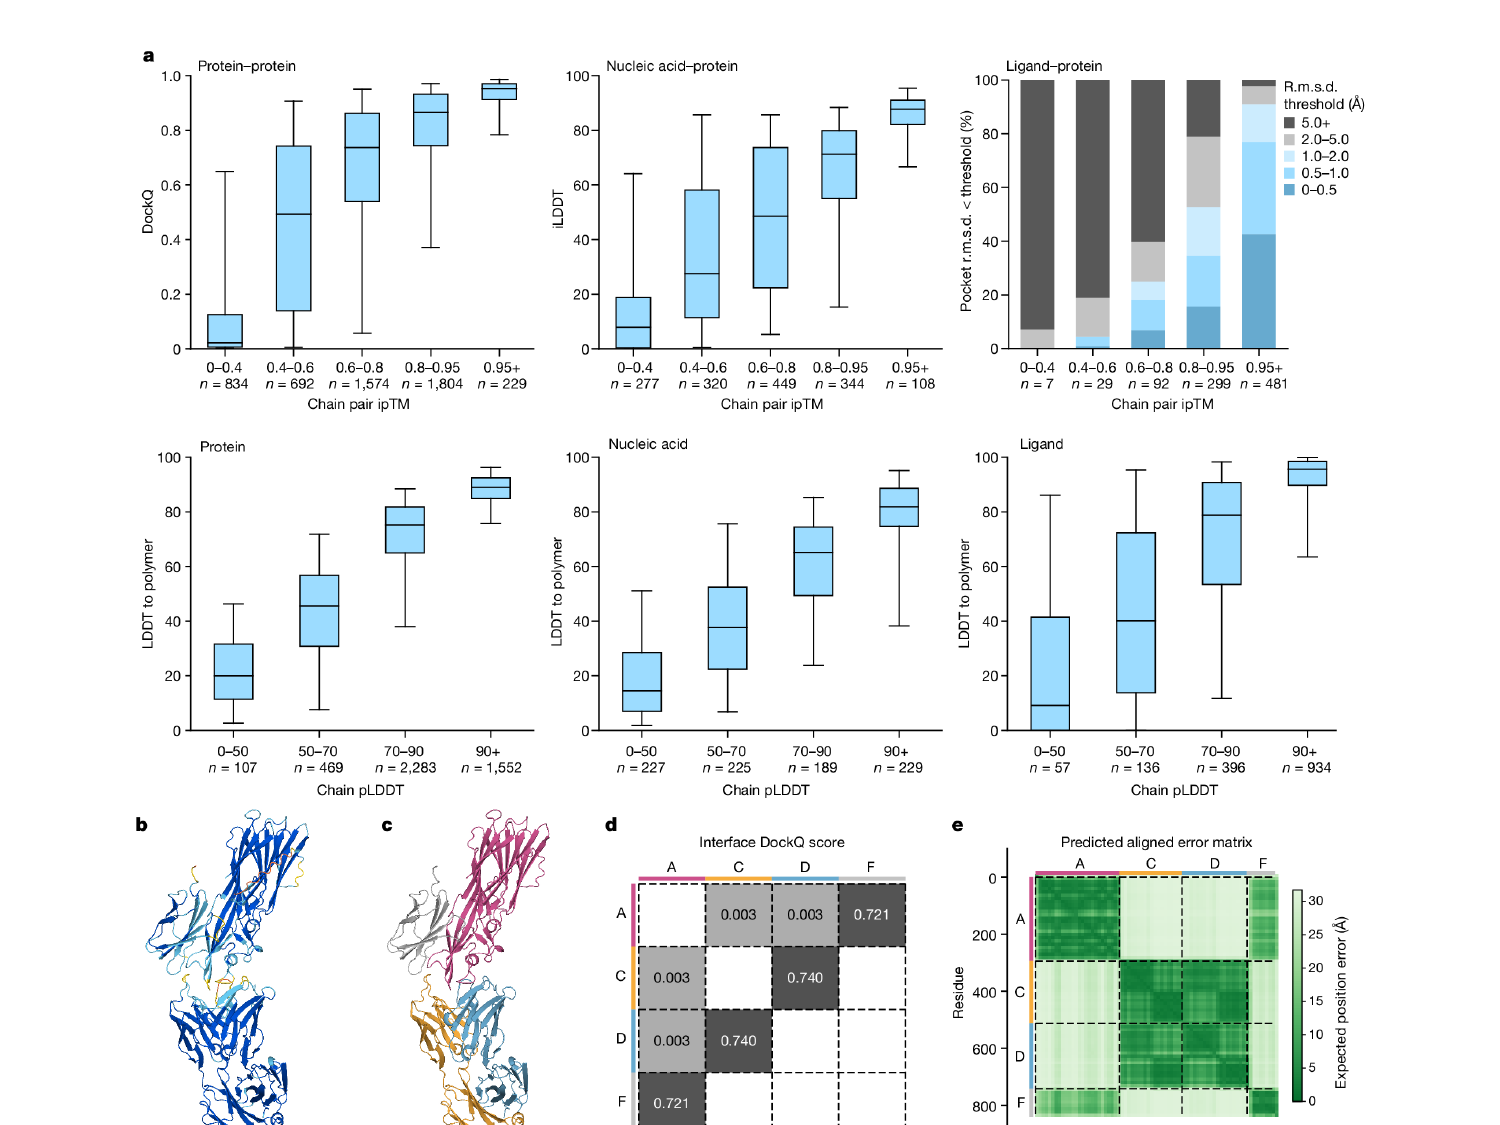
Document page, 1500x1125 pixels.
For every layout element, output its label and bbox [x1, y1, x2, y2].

picture [135, 45, 1365, 1125]
